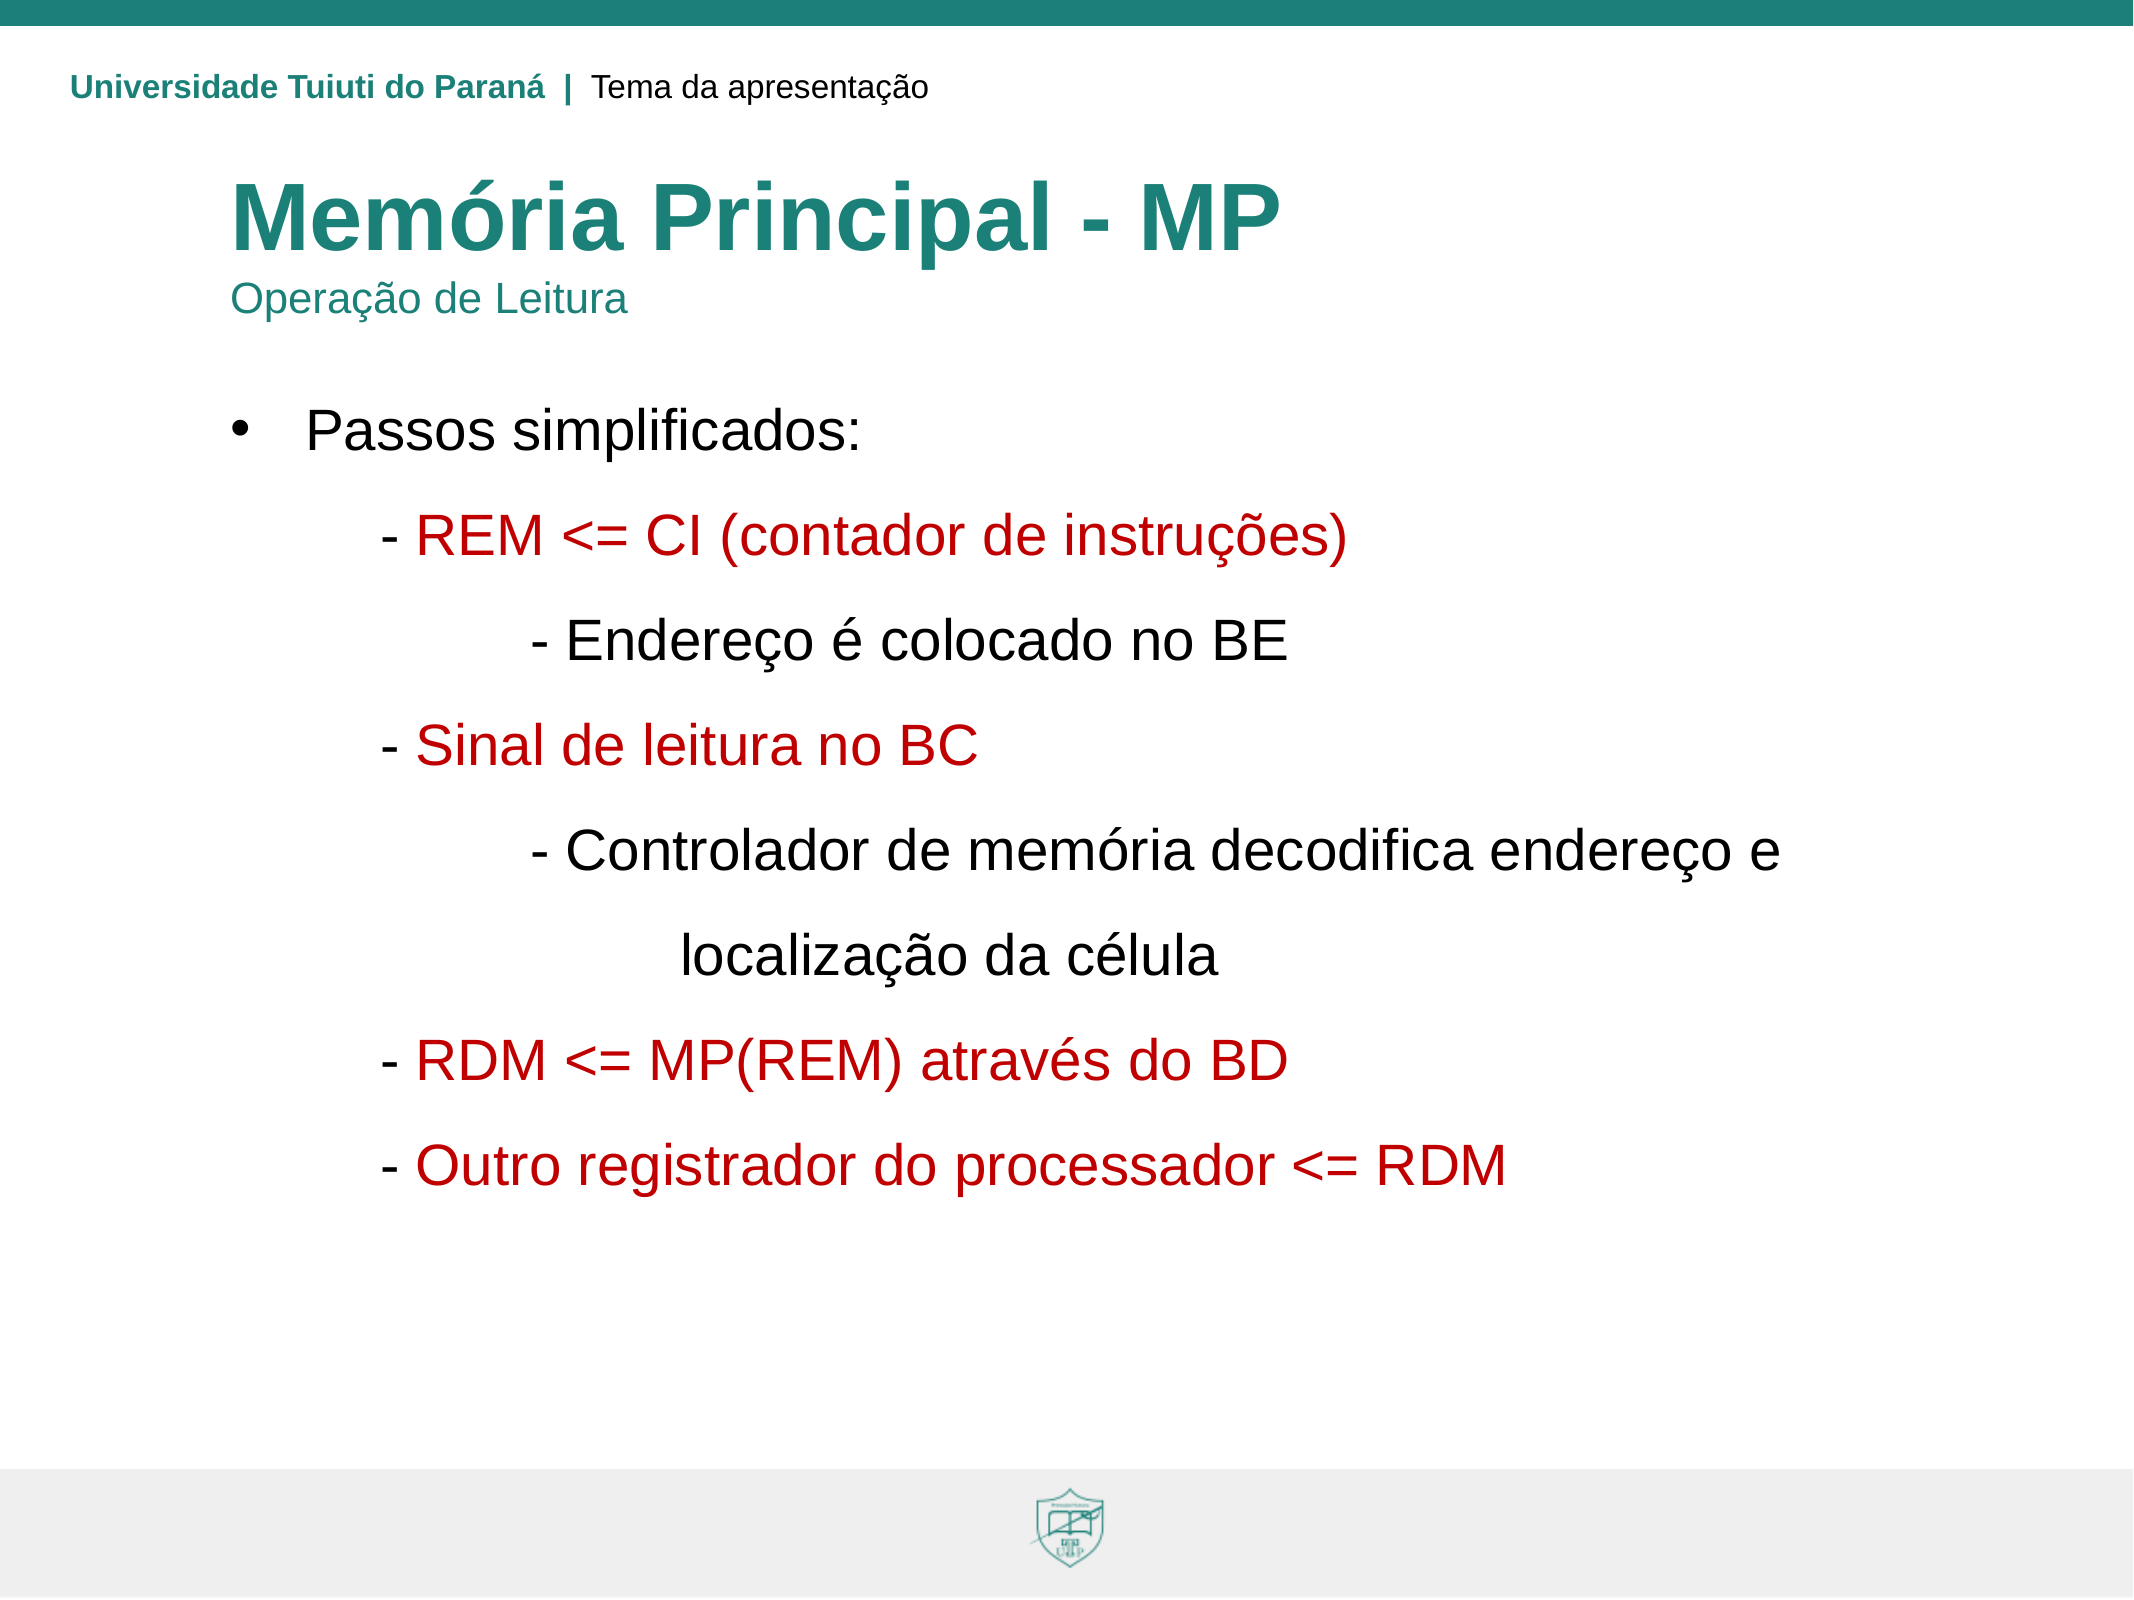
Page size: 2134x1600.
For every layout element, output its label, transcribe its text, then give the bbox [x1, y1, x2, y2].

text_box Memória Principal - MP Operação de Leitura Passos simplificados: - REM <= CI (contador de instruções) - Endereço é colocado no BE - Sinal de leitura no BC - Controlador de memória decodifica endereço e localização da célula - RDM <= MP(REM) através do BD - Outro registrador do processador <= RDM [223, 148, 1910, 1203]
picture [0, 0, 2134, 26]
picture [0, 1469, 2134, 1598]
text_box Universidade Tuiuti do Paraná | Tema da apresentação [63, 59, 936, 112]
